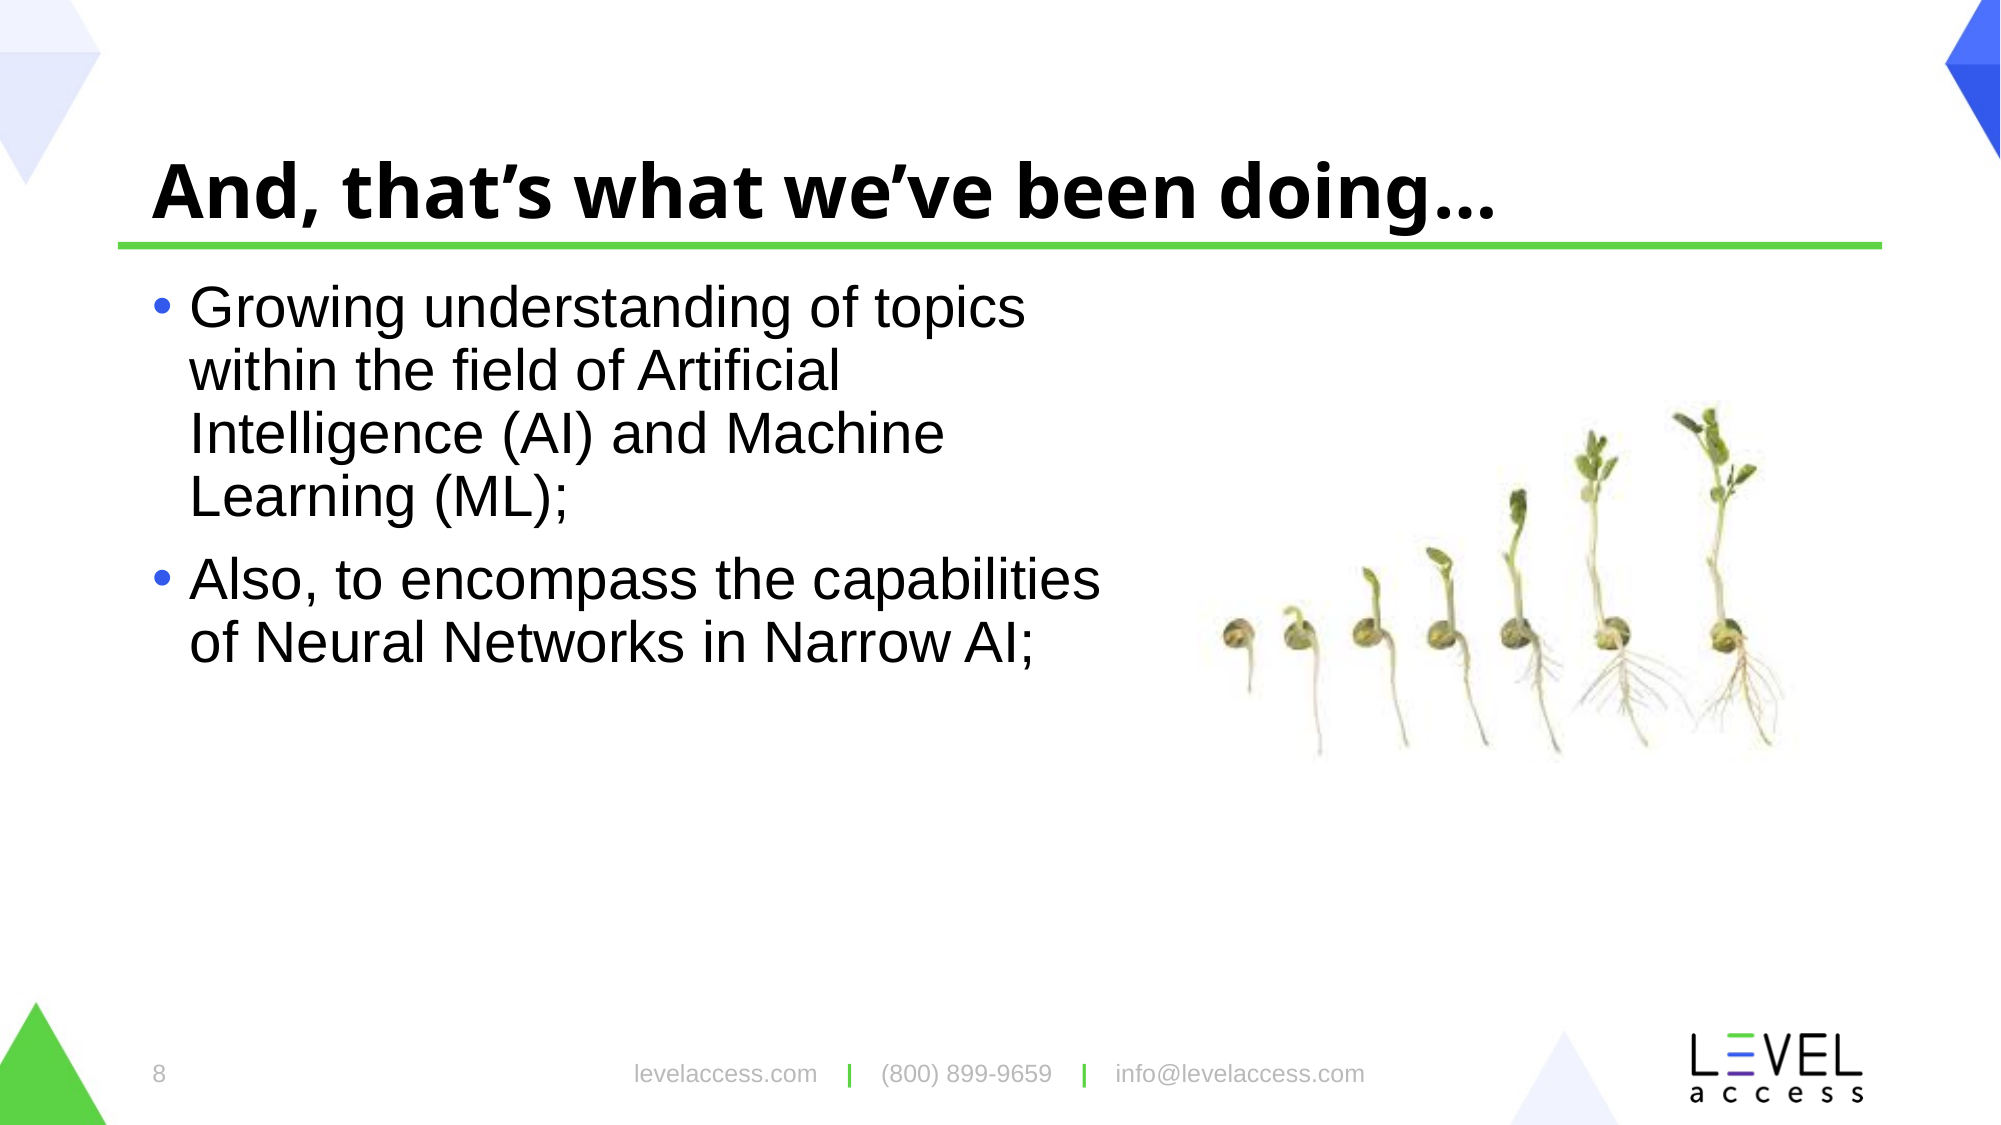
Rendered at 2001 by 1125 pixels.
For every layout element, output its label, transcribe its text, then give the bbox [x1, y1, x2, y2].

title And, that’s what we’ve been doing… [137, 75, 1863, 242]
footer levelaccess.com | (800) 899-9659 | info@levelaccess.com [613, 1042, 1386, 1103]
picture [0, 0, 2001, 1125]
slide_number 8 [137, 1042, 588, 1103]
list Growing understanding of topics within the field of Artificial Intelligence (AI) and Machine Learning (ML); Also, to encompass the capabilities of Neural Networks in Narrow AI; [137, 269, 1128, 1014]
